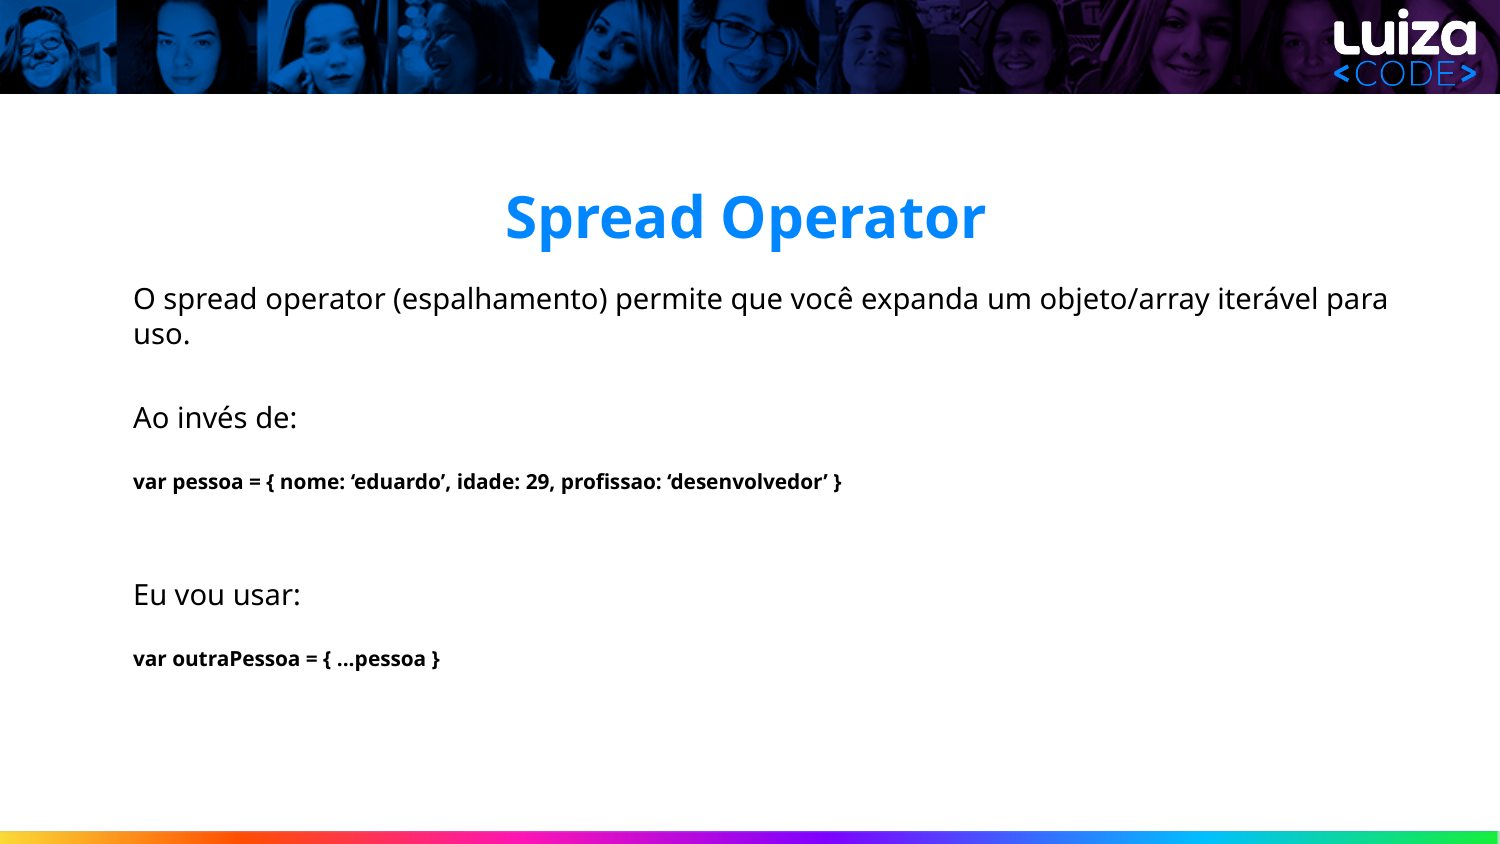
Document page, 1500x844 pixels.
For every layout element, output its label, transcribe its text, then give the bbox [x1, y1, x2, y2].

text_box O spread operator (espalhamento) permite que você expanda um objeto/array iterável para uso. [118, 265, 1428, 366]
picture [0, 0, 1500, 95]
picture [0, 831, 1170, 844]
text_box Ao invés de: var pessoa = { nome: ‘eduardo’, idade: 29, profissao: ‘desenvolvedor’ } [118, 383, 1428, 509]
picture [1226, 831, 1500, 844]
text_box Spread Operator [87, 164, 1405, 265]
text_box Eu vou usar: var outraPessoa = { ...pessoa } [118, 561, 1428, 686]
